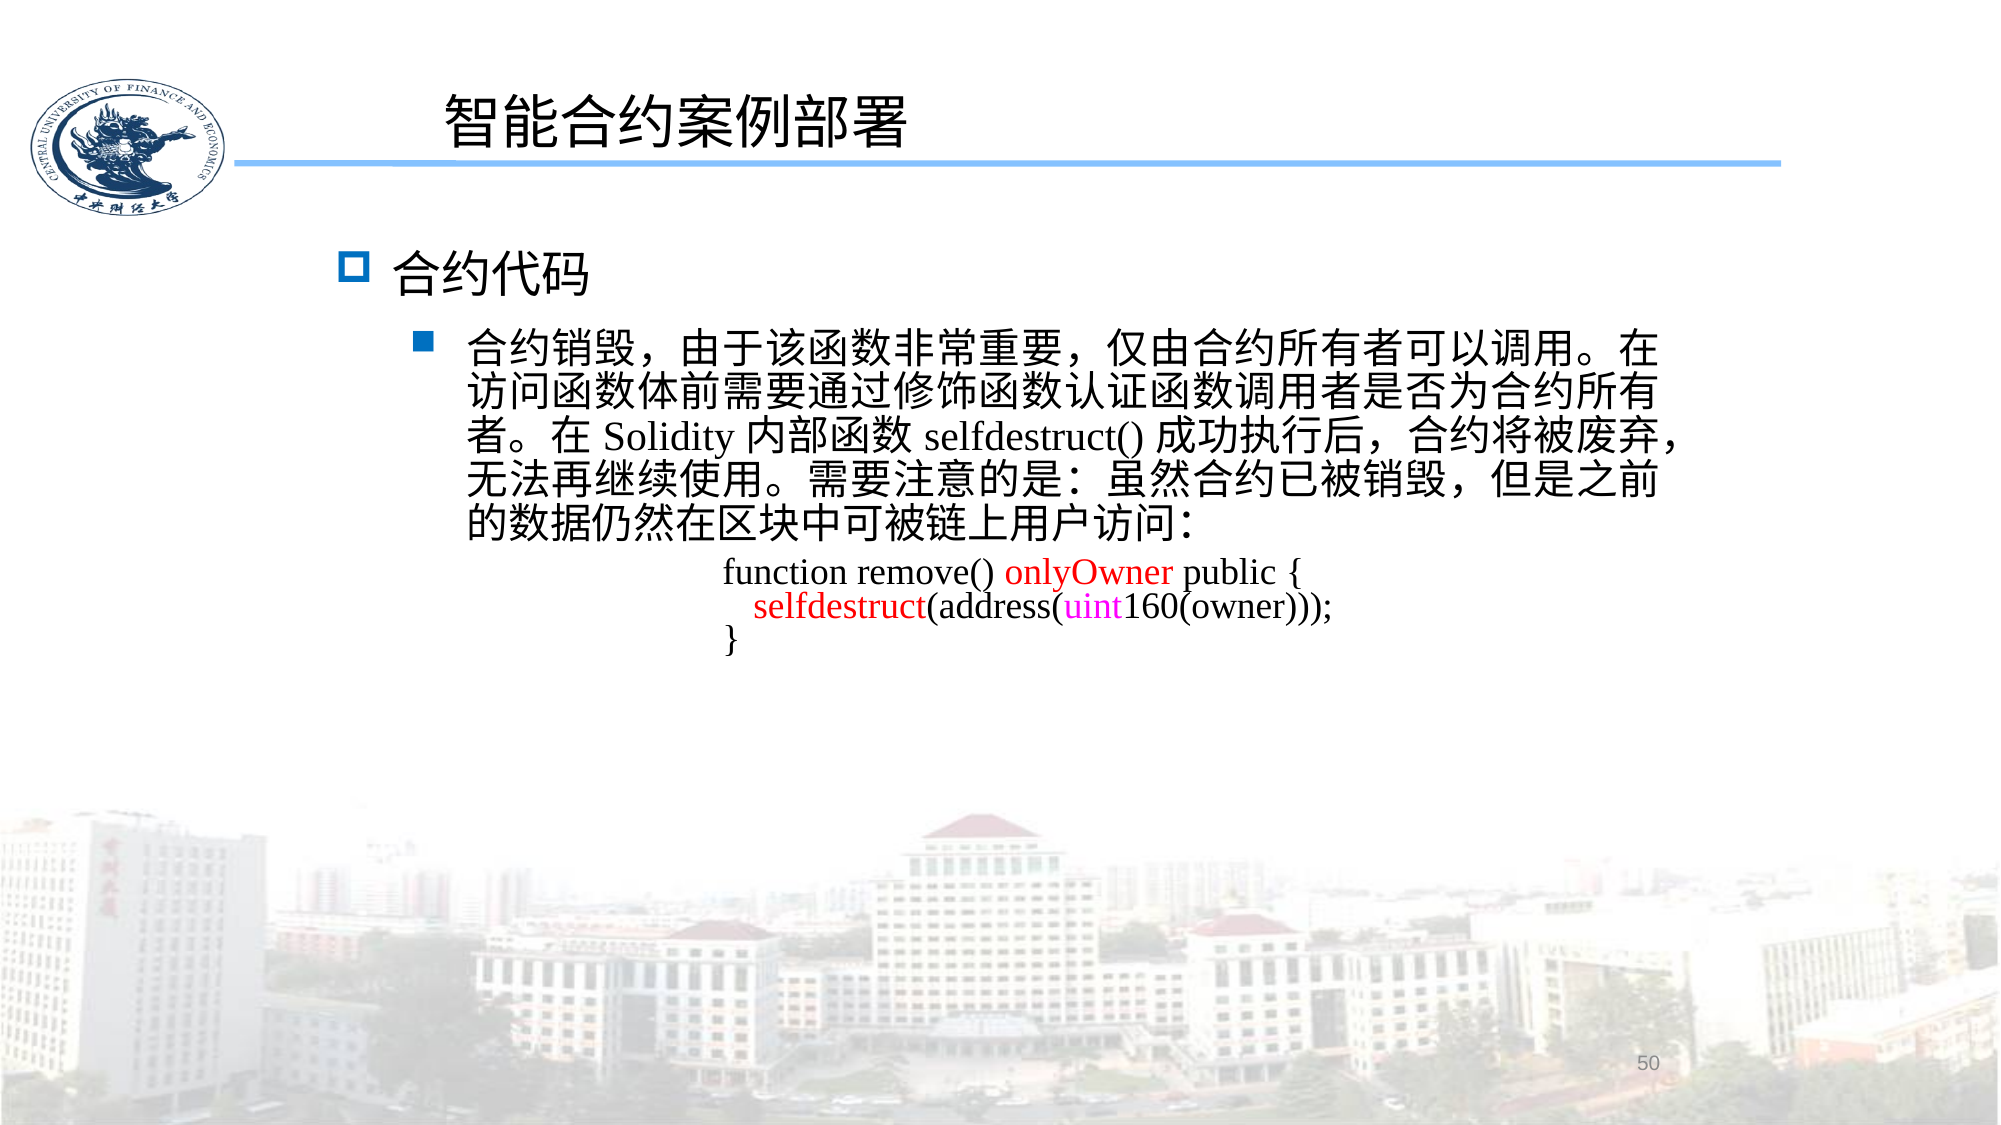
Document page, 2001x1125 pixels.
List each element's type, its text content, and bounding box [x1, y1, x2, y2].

text_box 智能合约案例部署 [428, 78, 925, 163]
text_box 合约代码 合约销毁，由于该函数非常重要，仅由合约所有者可以调用。在访问函数体前需要通过修饰函数认证函数调用者是否为合约所有者。在Solidity内部函数selfdestruct()成功执行后，合约将被废弃，无法再继续使用。需要注意的是：虽然合约已被销毁，但是之前的数据仍然在区块中可被链上用户访问： function remove() onlyOwner public { selfdestruct(address(uint160(owner))); } [319, 234, 1676, 667]
slide_number 50 [1325, 1024, 1675, 1100]
picture [0, 46, 266, 246]
picture [0, 785, 2000, 1125]
